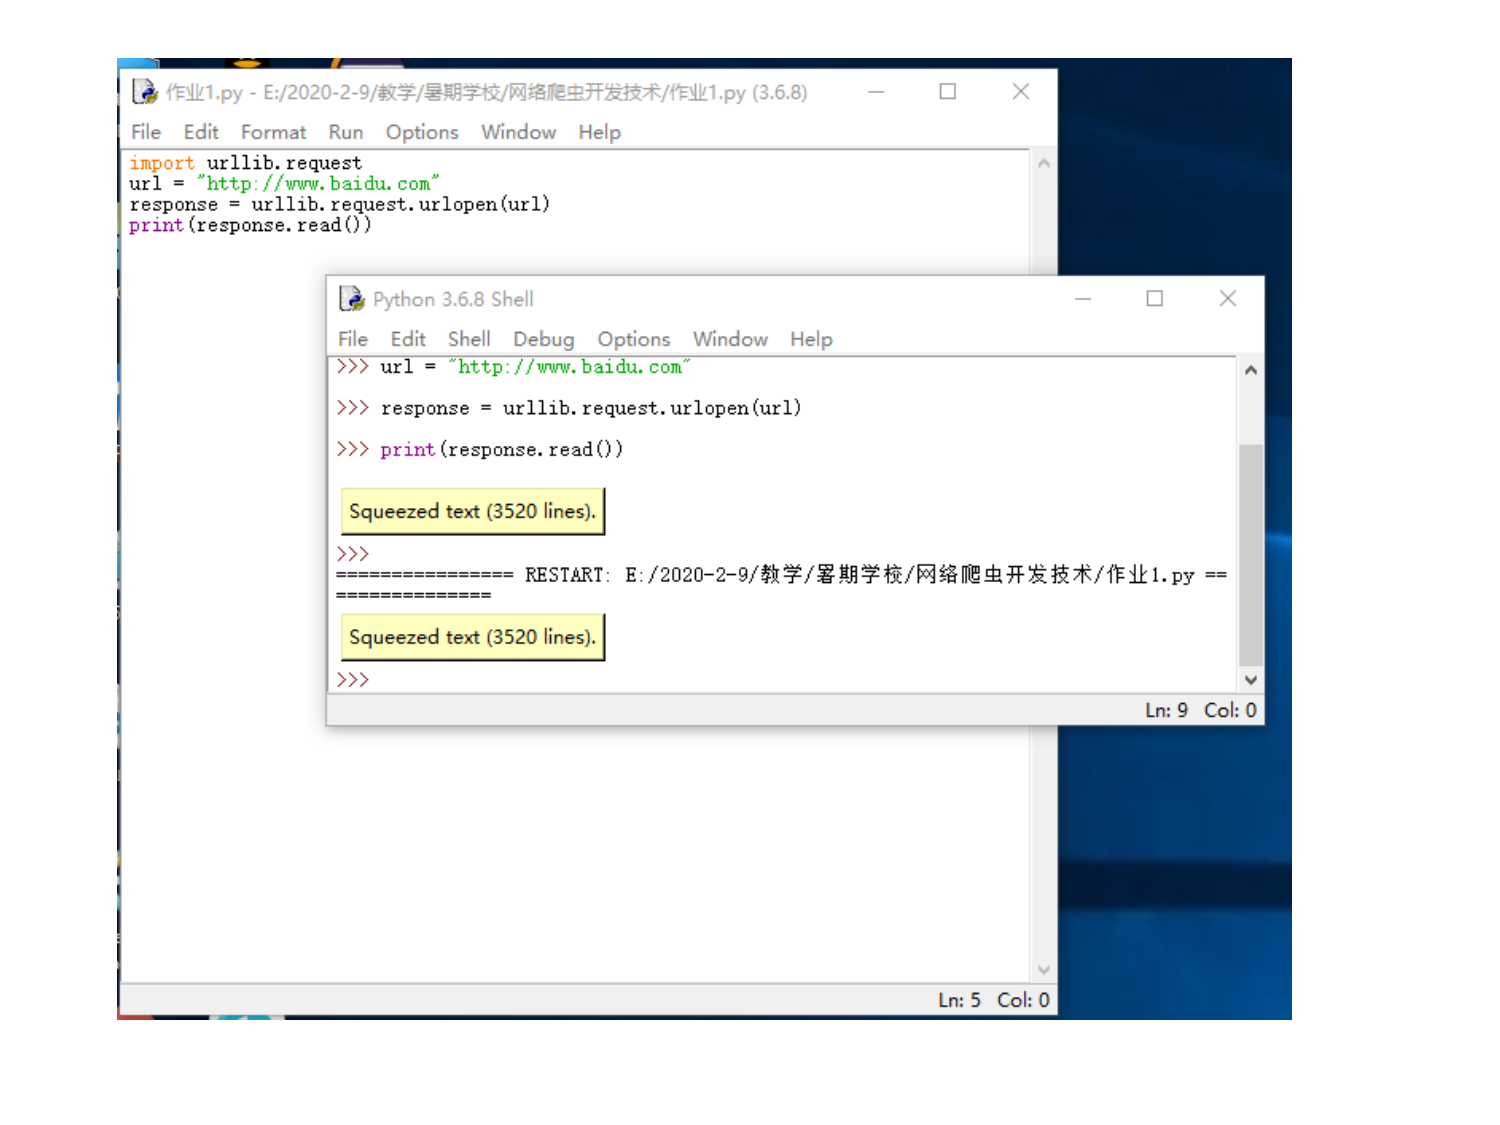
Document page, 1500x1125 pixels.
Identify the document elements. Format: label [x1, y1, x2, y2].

list [116, 58, 1292, 1020]
